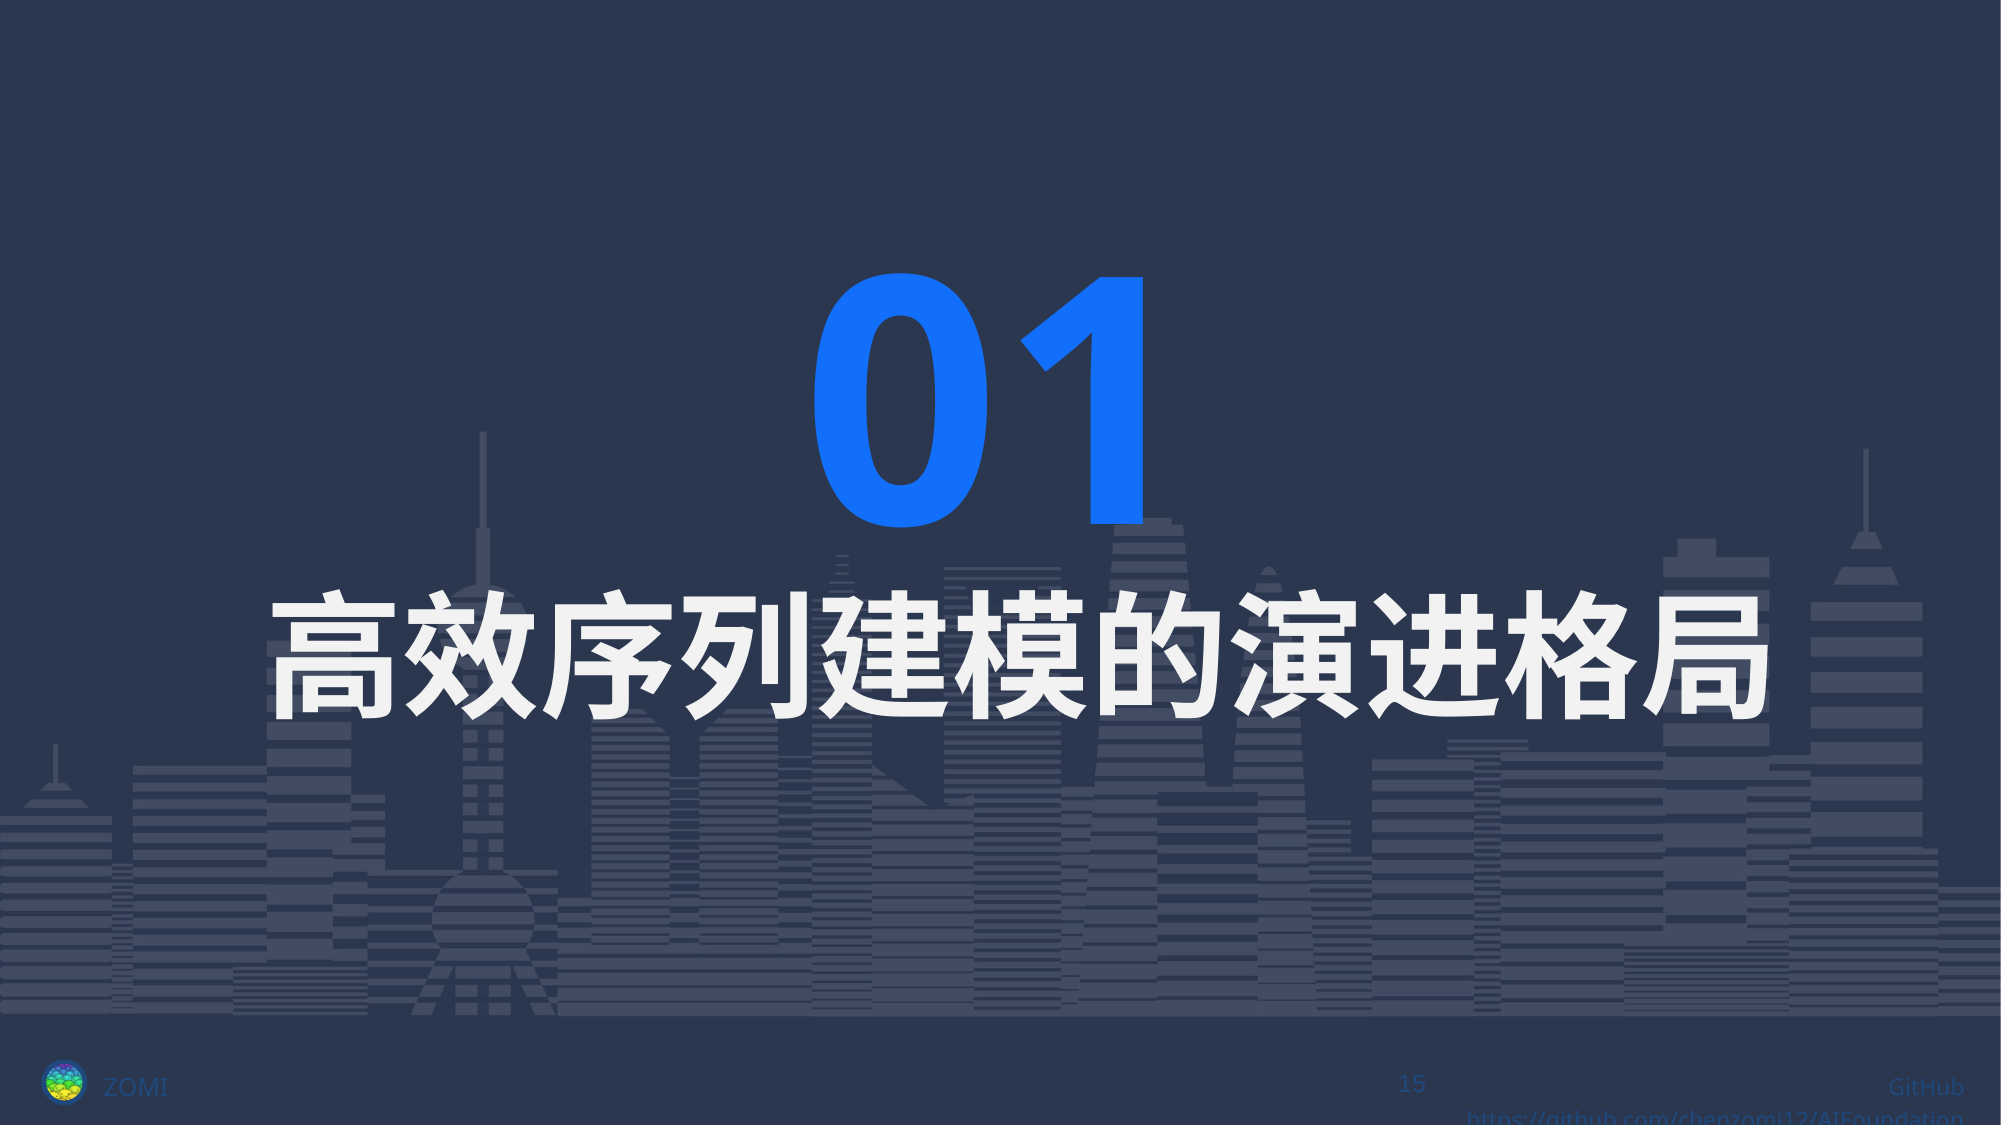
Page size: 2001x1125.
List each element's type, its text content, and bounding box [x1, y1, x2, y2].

picture [1606, 1117, 1613, 1125]
text_box 高效序列建模的演进格局 [190, 562, 1853, 743]
picture [1693, 1117, 1699, 1125]
picture [1855, 1117, 1863, 1125]
picture [1501, 1117, 1508, 1125]
picture [0, 0, 2001, 1125]
text_box 01 [787, 171, 1213, 562]
picture [1548, 1117, 1555, 1125]
picture [1897, 1117, 1904, 1125]
picture [1953, 1117, 1959, 1125]
picture [1720, 1117, 1726, 1125]
picture [1759, 1117, 1765, 1125]
picture [1637, 1117, 1645, 1125]
picture [1578, 1117, 1584, 1125]
picture [1652, 1117, 1658, 1125]
picture [1938, 1117, 1946, 1125]
picture [1884, 1117, 1890, 1125]
picture [1744, 1117, 1752, 1125]
picture [1470, 1117, 1476, 1125]
